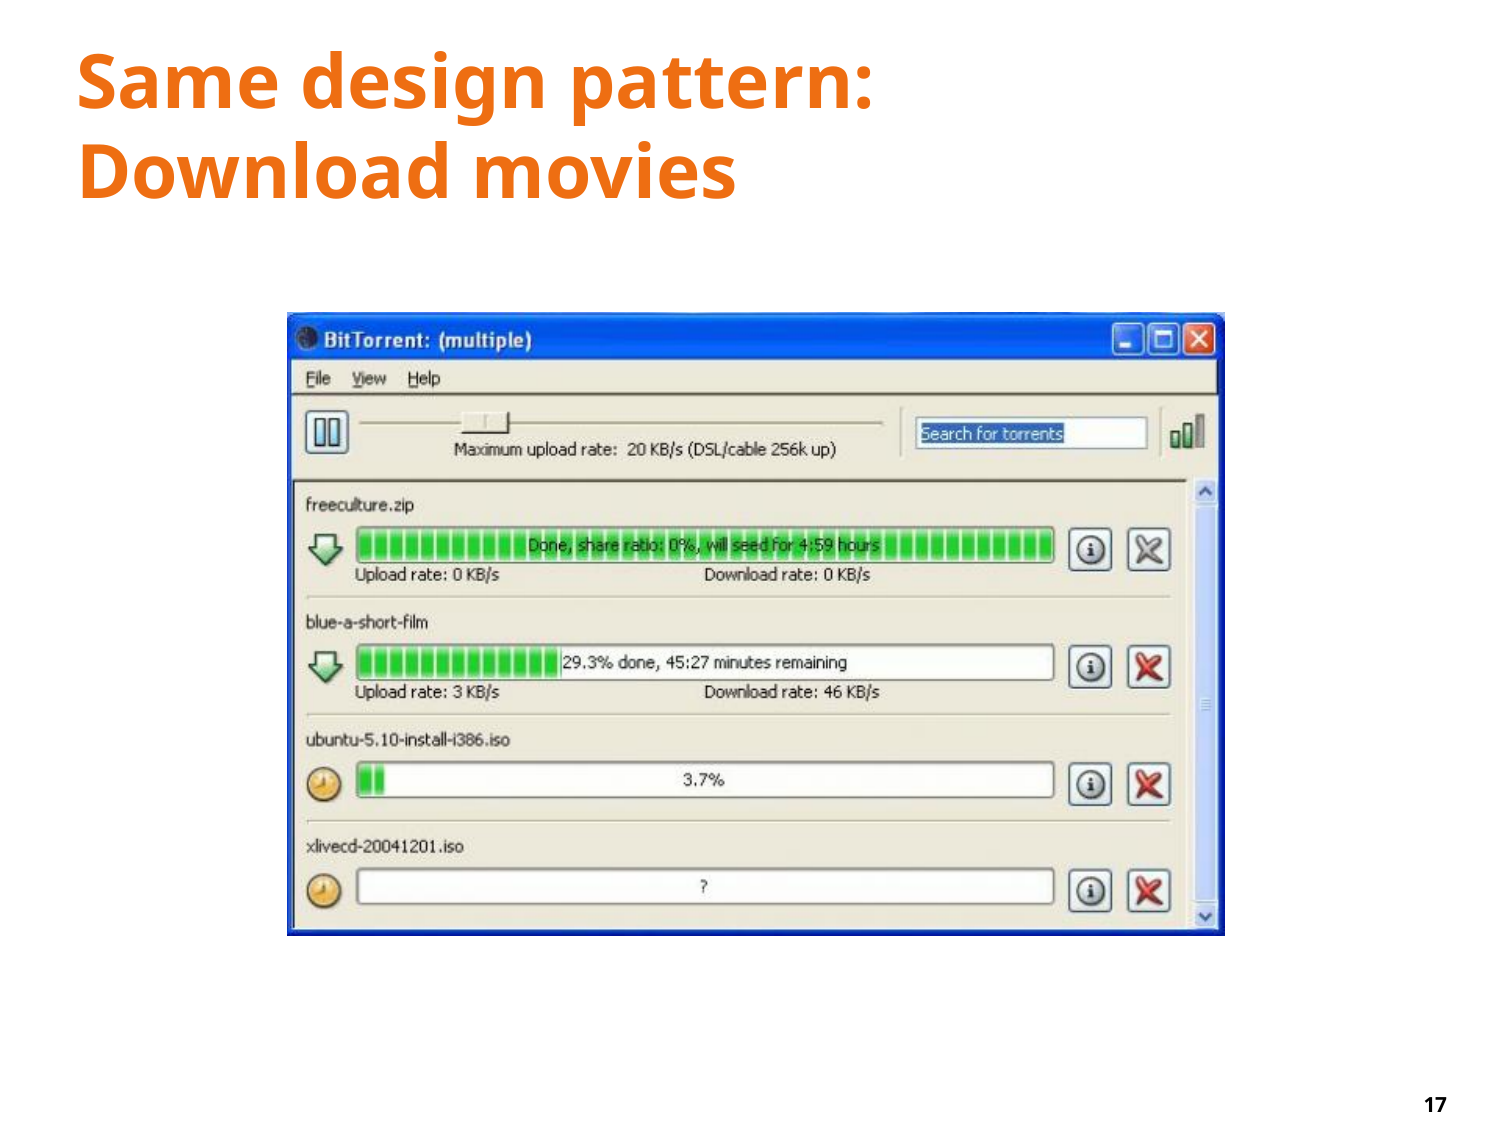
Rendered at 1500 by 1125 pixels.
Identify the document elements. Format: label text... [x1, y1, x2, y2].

title Same design pattern: Download movies [61, 60, 1438, 187]
picture [287, 312, 1225, 936]
